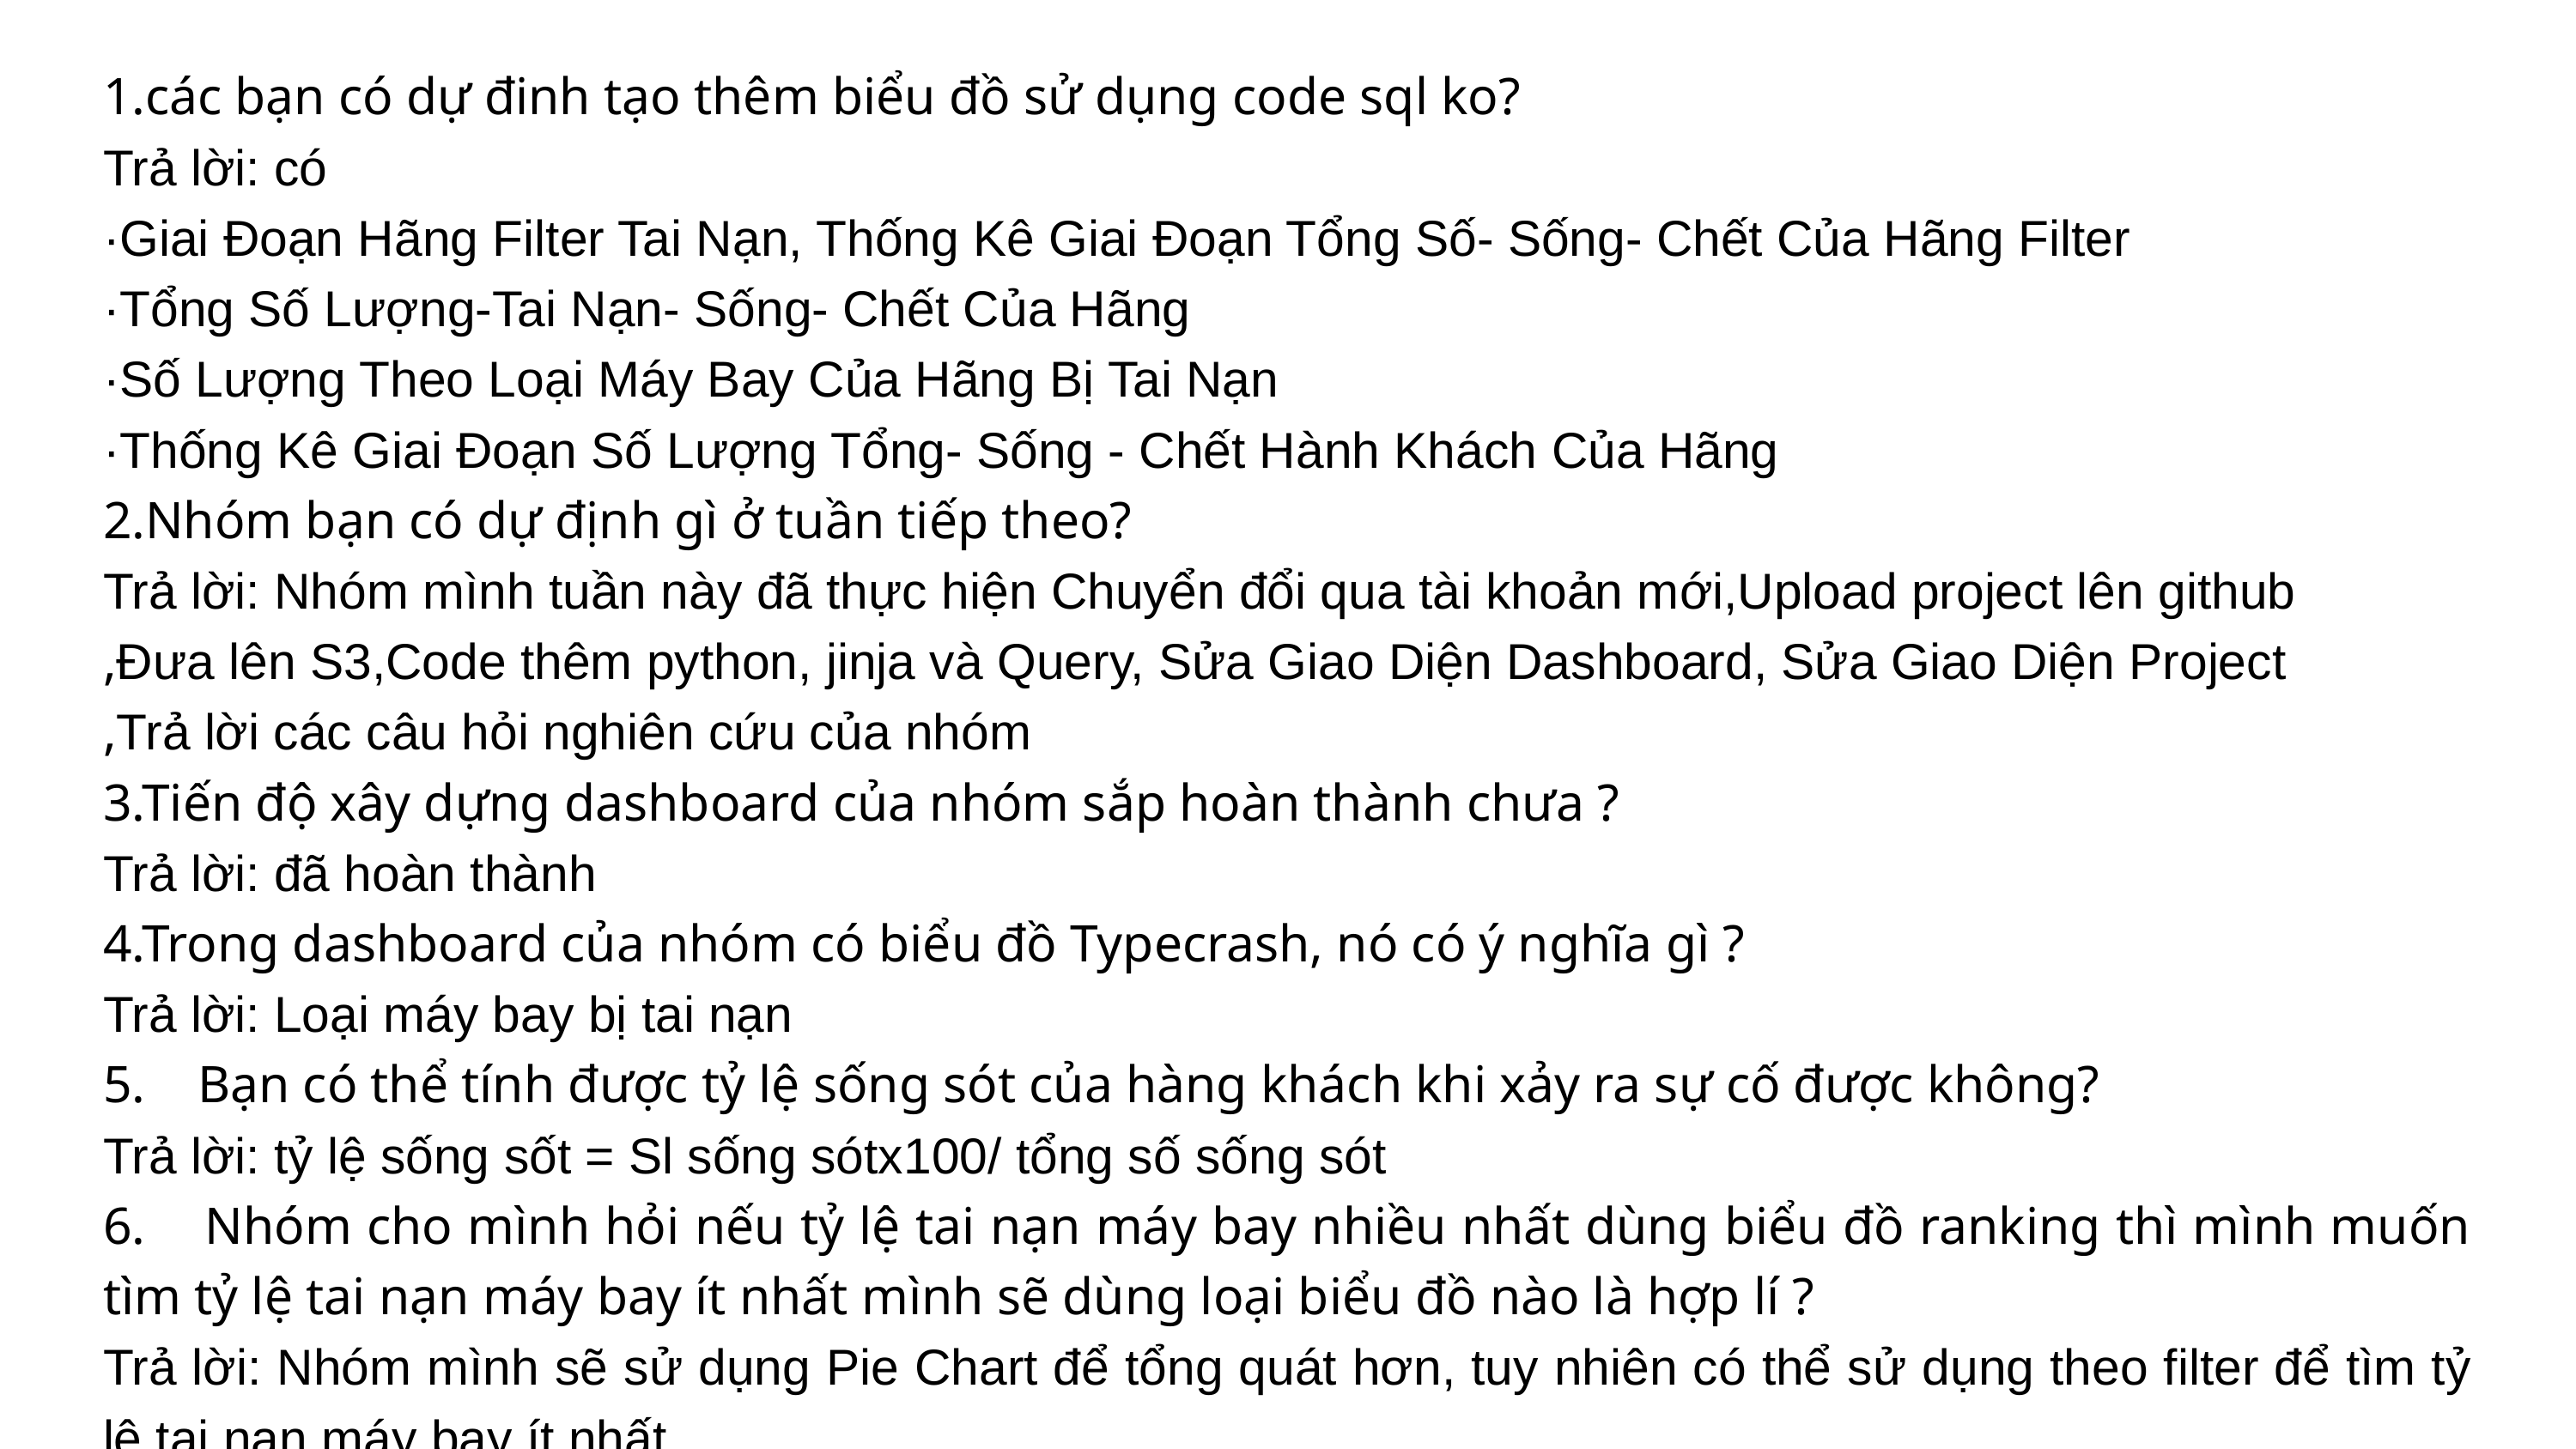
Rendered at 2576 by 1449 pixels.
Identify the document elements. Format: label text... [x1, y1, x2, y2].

text_box 1.các bạn có dự đinh tạo thêm biểu đồ sử dụng code sql ko? Trả lời: có ·Giai Đoạn Hãng Filter Tai Nạn, Thống Kê Giai Đoạn Tổng Số- Sống- Chết Của Hãng Filter ·Tổng Số Lượng-Tai Nạn- Sống- Chết Của Hãng ·Số Lượng Theo Loại Máy Bay Của Hãng Bị Tai Nạn ·Thống Kê Giai Đoạn Số Lượng Tổng- Sống - Chết Hành Khách Của Hãng 2.Nhóm bạn có dự định gì ở tuần tiếp theo? Trả lời: Nhóm mình tuần này đã thực hiện Chuyển đổi qua tài khoản mới,Upload project lên github ,Đưa lên S3,Code thêm python, jinja và Query, Sửa Giao Diện Dashboard, Sửa Giao Diện Project ,Trả lời các câu hỏi nghiên cứu của nhóm 3.Tiến độ xây dựng dashboard của nhóm sắp hoàn thành chưa ? Trả lời: đã hoàn thành 4.Trong dashboard của nhóm có biểu đồ Typecrash, nó có ý nghĩa gì ? Trả lời: Loại máy bay bị tai nạn 5. Bạn có thể tính được tỷ lệ sống sót của hàng khách khi xảy ra sự cố được không? Trả lời: tỷ lệ sống sốt = Sl sống sótx100/ tổng số sống sót 6. Nhóm cho mình hỏi nếu tỷ lệ tai nạn máy bay nhiều nhất dùng biểu đồ ranking thì mình muốn tìm tỷ lệ tai nạn máy bay ít nhất mình sẽ dùng loại biểu đồ nào là hợp lí ? Trả lời: Nhóm mình sẽ sử dụng Pie Chart để tổng quát hơn, tuy nhiên có thể sử dụng theo filter để tìm tỷ lệ tai nạn máy bay ít nhất [103, 54, 2474, 1449]
